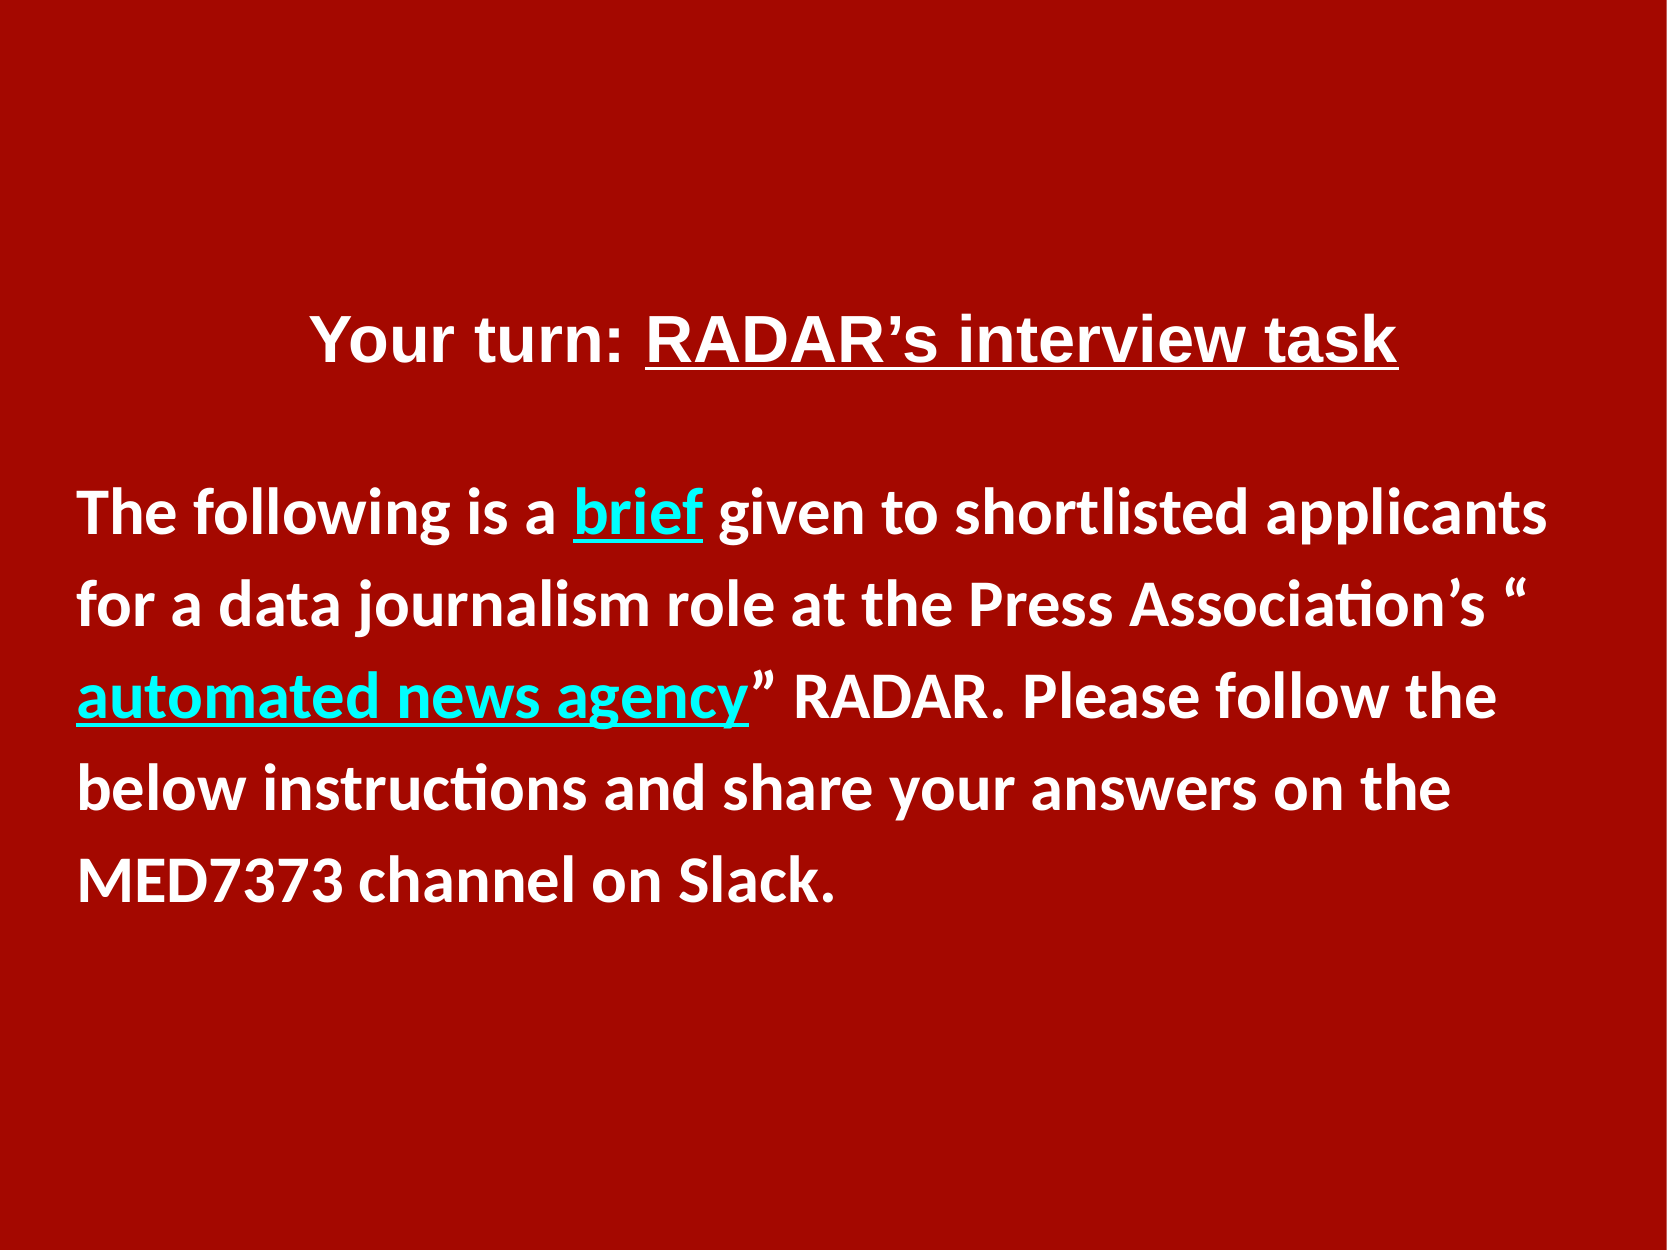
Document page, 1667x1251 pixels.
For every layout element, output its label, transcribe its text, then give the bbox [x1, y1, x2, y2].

text_box Your turn: RADAR’s interview task The following is a brief given to shortlisted applicants for a data journalism role at the Press Association’s “automated news agency” RADAR. Please follow the below instructions and share your answers on the MED7373 channel on Slack. [61, 0, 1647, 1214]
